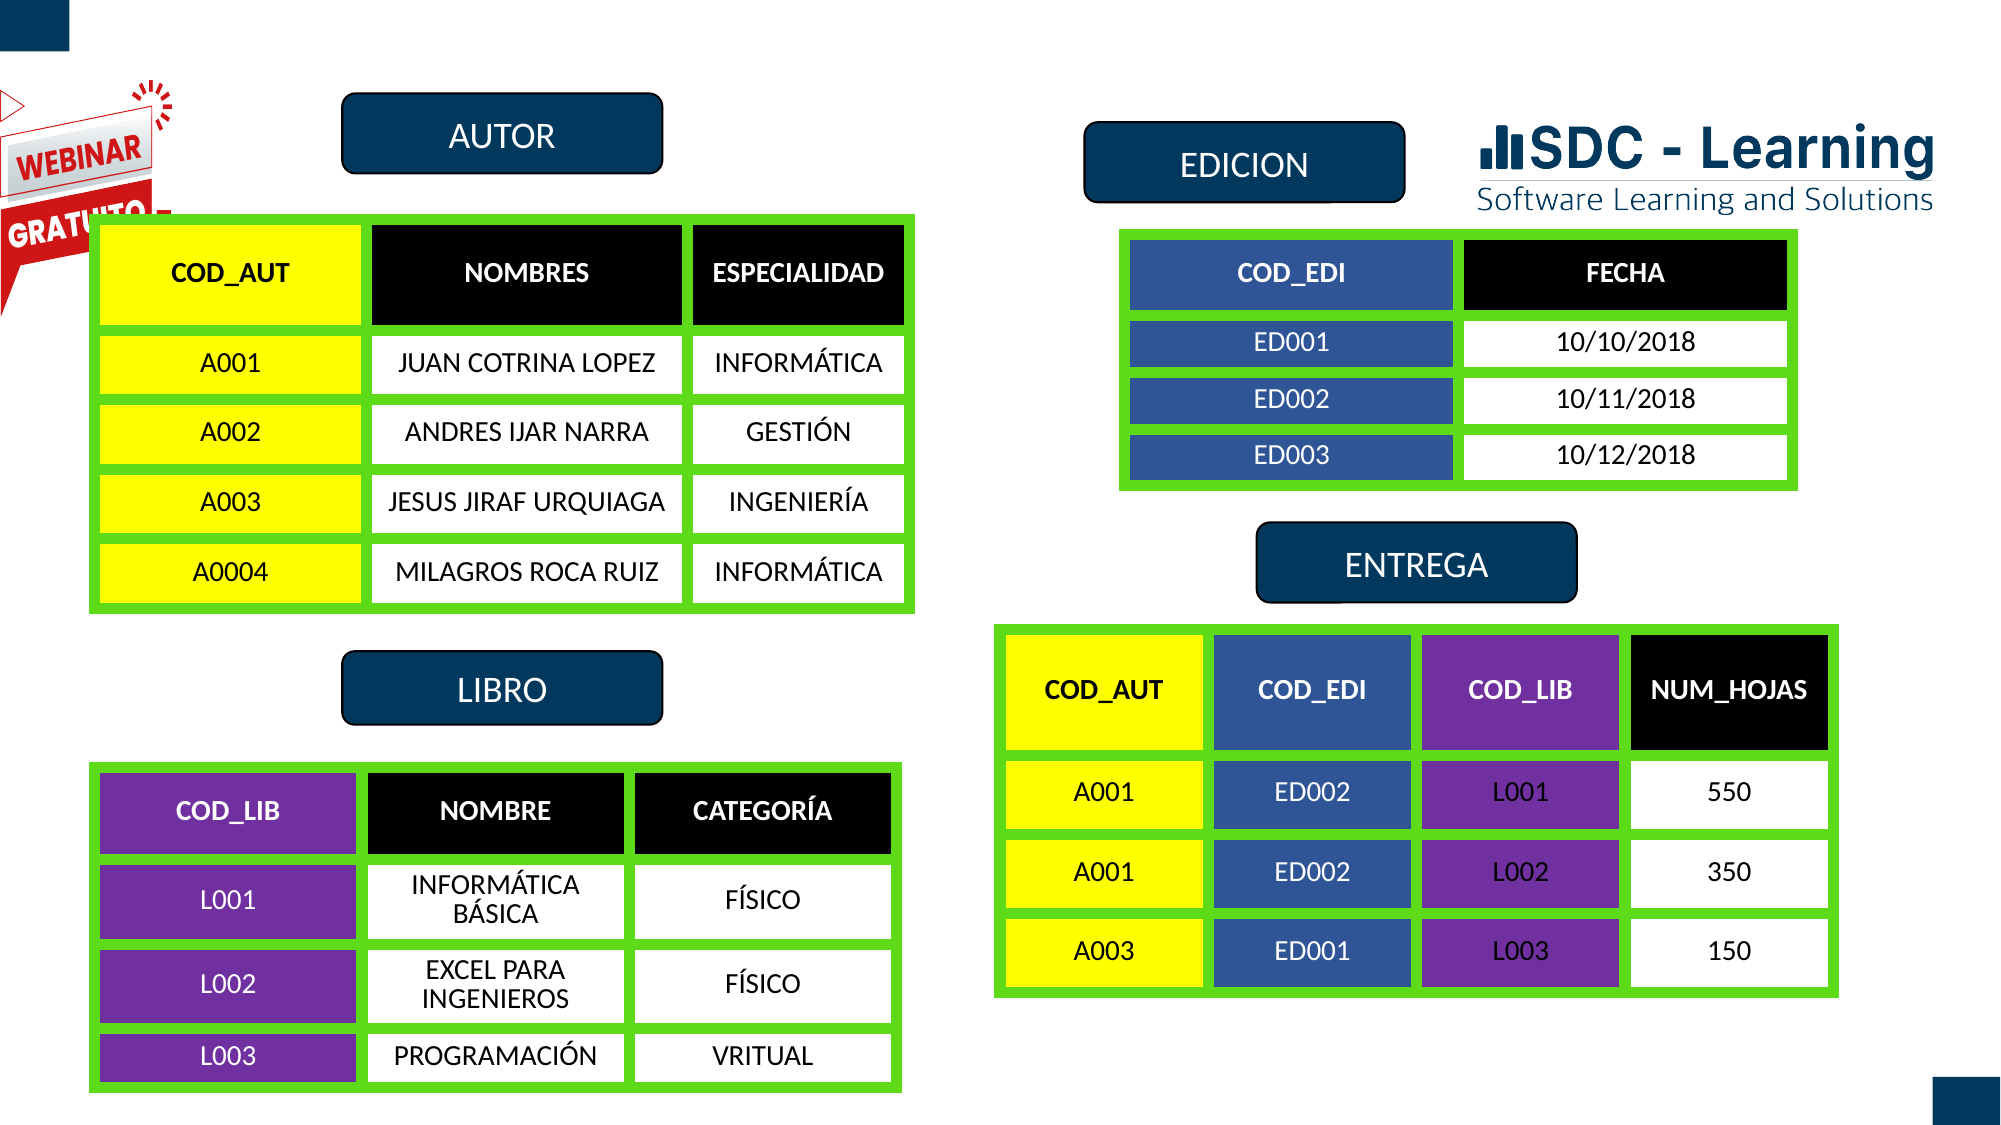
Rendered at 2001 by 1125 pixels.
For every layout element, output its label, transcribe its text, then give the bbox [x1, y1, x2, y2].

table_cell A003 [100, 475, 361, 533]
table_cell L001 [100, 865, 356, 939]
table_header COD_LIB [1422, 635, 1619, 750]
table_cell 10/11/2018 [1464, 378, 1787, 424]
text_box LIBRO [341, 650, 664, 726]
text_box EDICION [1083, 121, 1406, 204]
text_box ENTREGA [1255, 521, 1578, 604]
table_cell 10/10/2018 [1464, 321, 1787, 367]
table_cell ED002 [1214, 840, 1411, 908]
table_header COD_EDI [1214, 635, 1411, 750]
table_cell A003 [1006, 919, 1203, 987]
table_cell INGENIERÍA [693, 475, 904, 533]
table_header COD_EDI [1130, 240, 1453, 310]
table_cell MILAGROS ROCA RUIZ [372, 544, 682, 603]
table_cell ED001 [1130, 321, 1453, 367]
table_header COD_AUT [100, 225, 361, 325]
table_cell INFORMÁTICA BÁSICA [368, 865, 624, 939]
table_cell 150 [1631, 919, 1828, 987]
table_header NOMBRE [368, 773, 624, 854]
table_header NUM_HOJAS [1631, 635, 1828, 750]
table_cell EXCEL PARA INGENIEROS [368, 950, 624, 1023]
table_cell ED001 [1214, 919, 1411, 987]
table_cell A001 [100, 336, 361, 394]
table_cell L001 [1422, 761, 1619, 829]
table_cell ED002 [1214, 761, 1411, 829]
table_header NOMBRES [372, 225, 682, 325]
table_header FECHA [1464, 240, 1787, 310]
table_cell ANDRES IJAR NARRA [372, 405, 682, 464]
table_cell A0004 [100, 544, 361, 603]
table_cell GESTIÓN [693, 405, 904, 464]
table_cell ED003 [1130, 435, 1453, 480]
table_cell FÍSICO [635, 865, 891, 939]
table_cell A002 [100, 405, 361, 464]
table_cell INFORMÁTICA [693, 336, 904, 394]
table_cell 10/12/2018 [1464, 435, 1787, 480]
table_cell INFORMÁTICA [693, 544, 904, 603]
table_cell ED002 [1130, 378, 1453, 424]
table_cell PROGRAMACIÓN [368, 1034, 624, 1082]
table_header CATEGORÍA [635, 773, 891, 854]
table_cell 550 [1631, 761, 1828, 829]
table_header COD_LIB [100, 773, 356, 854]
table_cell A001 [1006, 761, 1203, 829]
table_header ESPECIALIDAD [693, 225, 904, 325]
table_cell L003 [100, 1034, 356, 1082]
table_cell JESUS JIRAF URQUIAGA [372, 475, 682, 533]
table_cell JUAN COTRINA LOPEZ [372, 336, 682, 394]
table_header COD_AUT [1006, 635, 1203, 750]
picture [1478, 123, 1933, 215]
table_cell L002 [100, 950, 356, 1023]
table_cell A001 [1006, 840, 1203, 908]
table_cell VRITUAL [635, 1034, 891, 1082]
table_cell FÍSICO [635, 950, 891, 1023]
table_cell L003 [1422, 919, 1619, 987]
text_box AUTOR [341, 92, 664, 175]
picture [0, 80, 172, 318]
table_cell 350 [1631, 840, 1828, 908]
table_cell L002 [1422, 840, 1619, 908]
